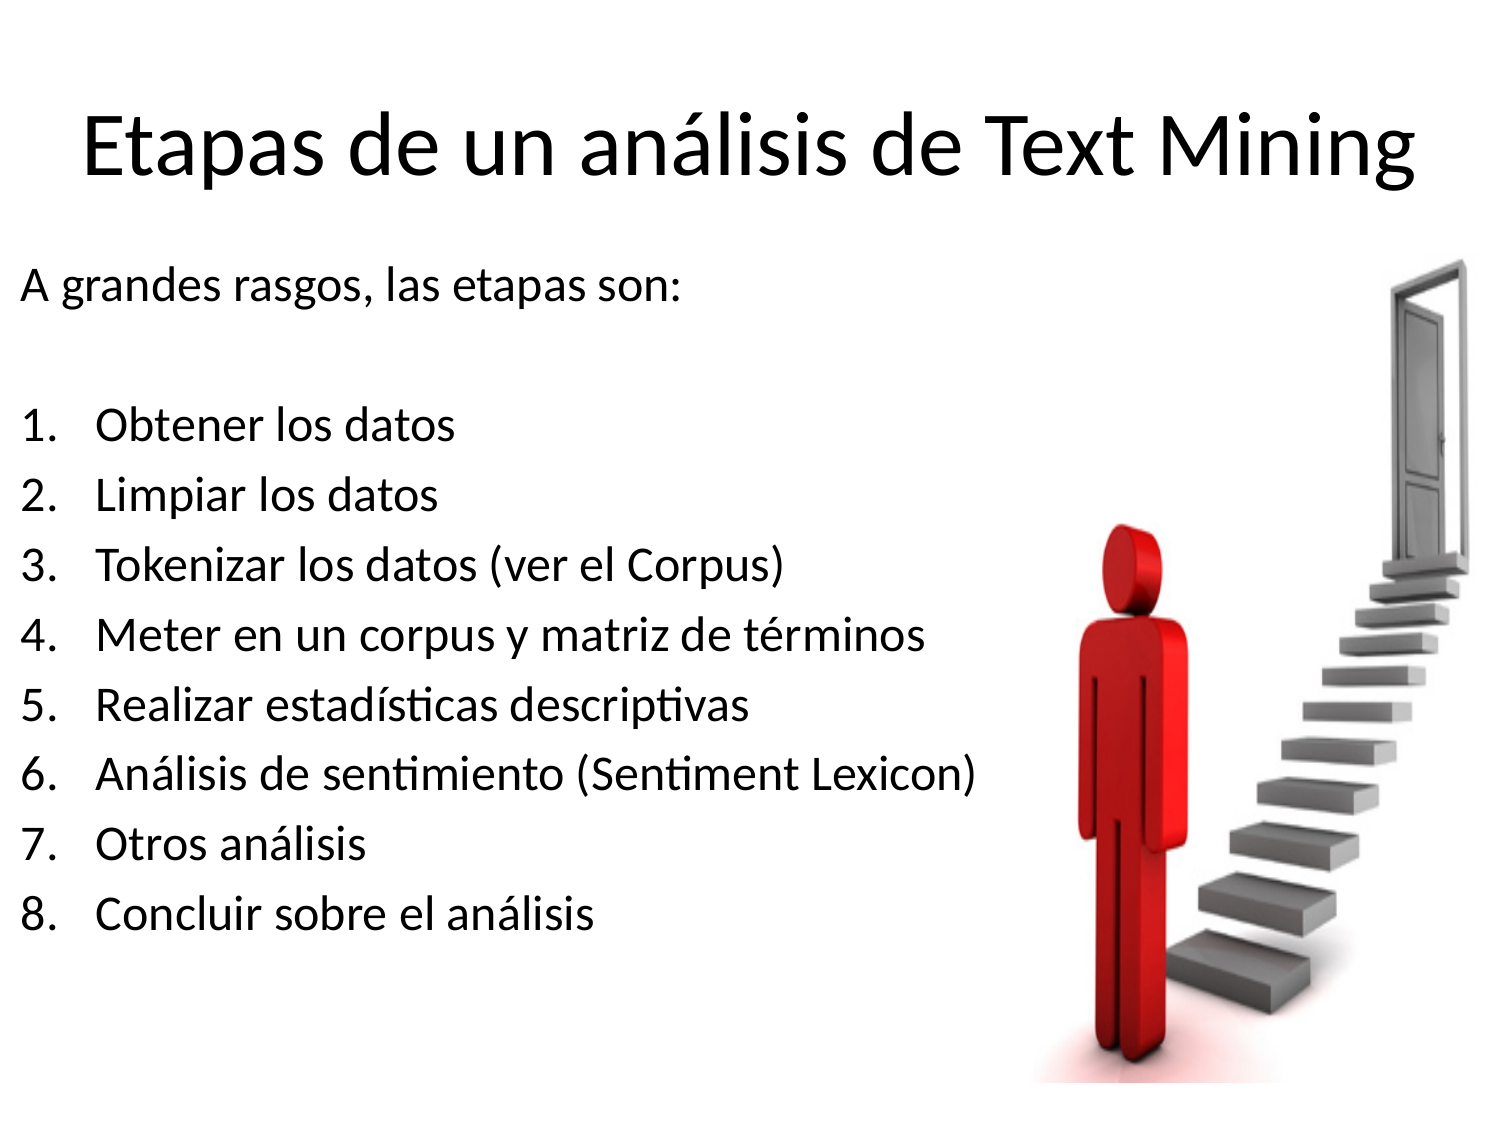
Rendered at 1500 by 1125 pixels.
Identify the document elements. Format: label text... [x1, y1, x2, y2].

picture [1033, 253, 1483, 1083]
title Etapas de un análisis de Text Mining [29, 45, 1471, 233]
list A grandes rasgos, las etapas son: Obtener los datos Limpiar los datos Tokenizar los datos (ver el Corpus) Meter en un corpus y matriz de términos Realizar estadísticas descriptivas Análisis de sentimiento (Sentiment Lexicon) Otros análisis Concluir sobre el análisis [5, 243, 1058, 1083]
